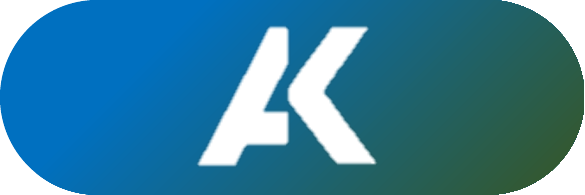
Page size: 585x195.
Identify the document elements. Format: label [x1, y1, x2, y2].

picture [192, 22, 392, 173]
text_box [0, 0, 585, 195]
